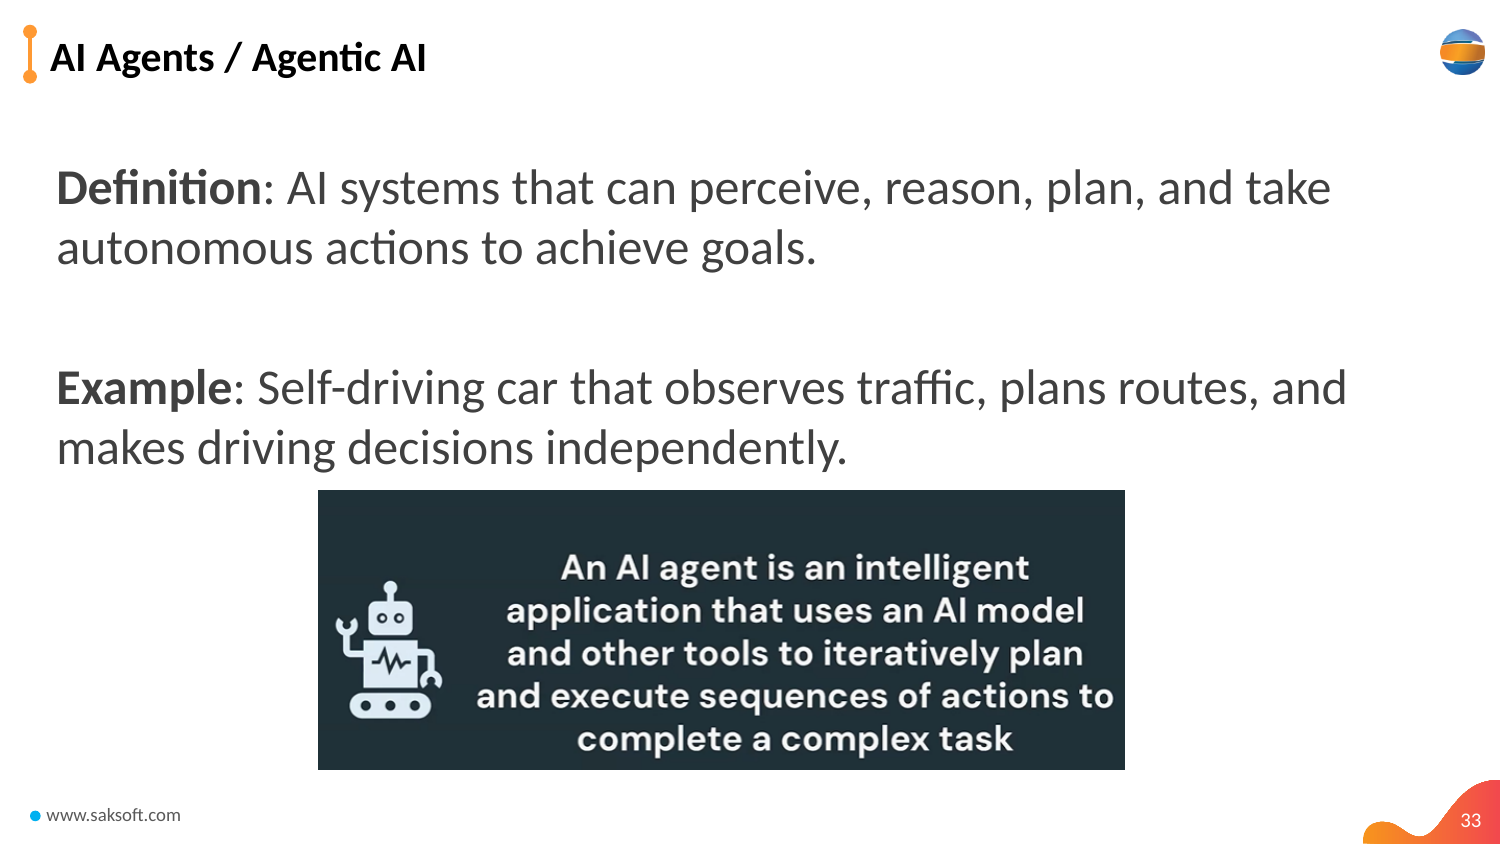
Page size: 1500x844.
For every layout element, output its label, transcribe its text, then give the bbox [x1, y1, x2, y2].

title AI Agents / Agentic AI [35, 16, 1453, 93]
list Definition: AI systems that can perceive, reason, plan, and take autonomous actions to achieve goals. Example: Self-driving car that observes traffic, plans routes, and makes driving decisions independently. [41, 147, 1459, 575]
picture [318, 490, 1125, 770]
slide_number 33 [1442, 798, 1500, 844]
picture [1453, 29, 1485, 75]
